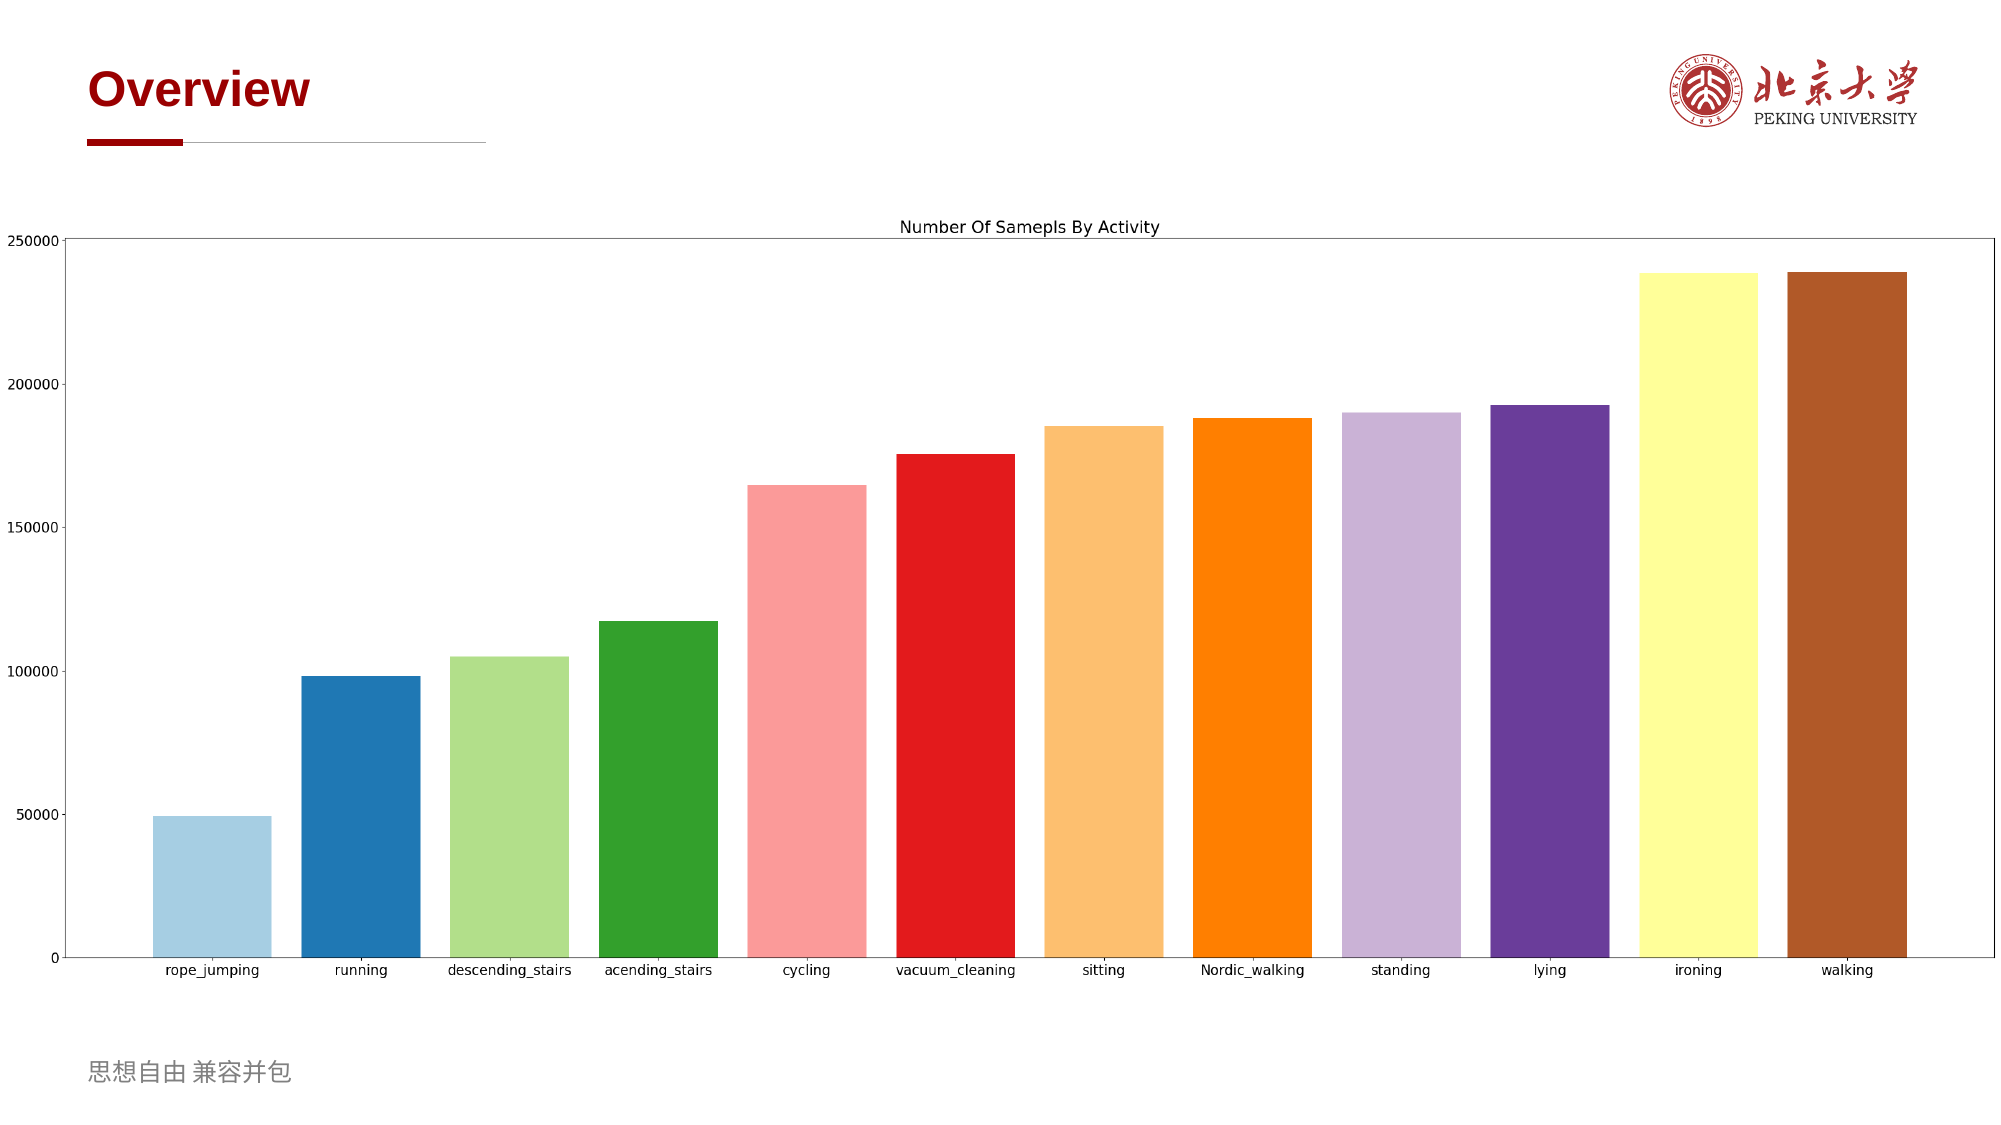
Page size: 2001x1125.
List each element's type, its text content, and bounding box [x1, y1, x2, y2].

picture [0, 214, 2000, 984]
title Overview [72, 39, 1559, 142]
